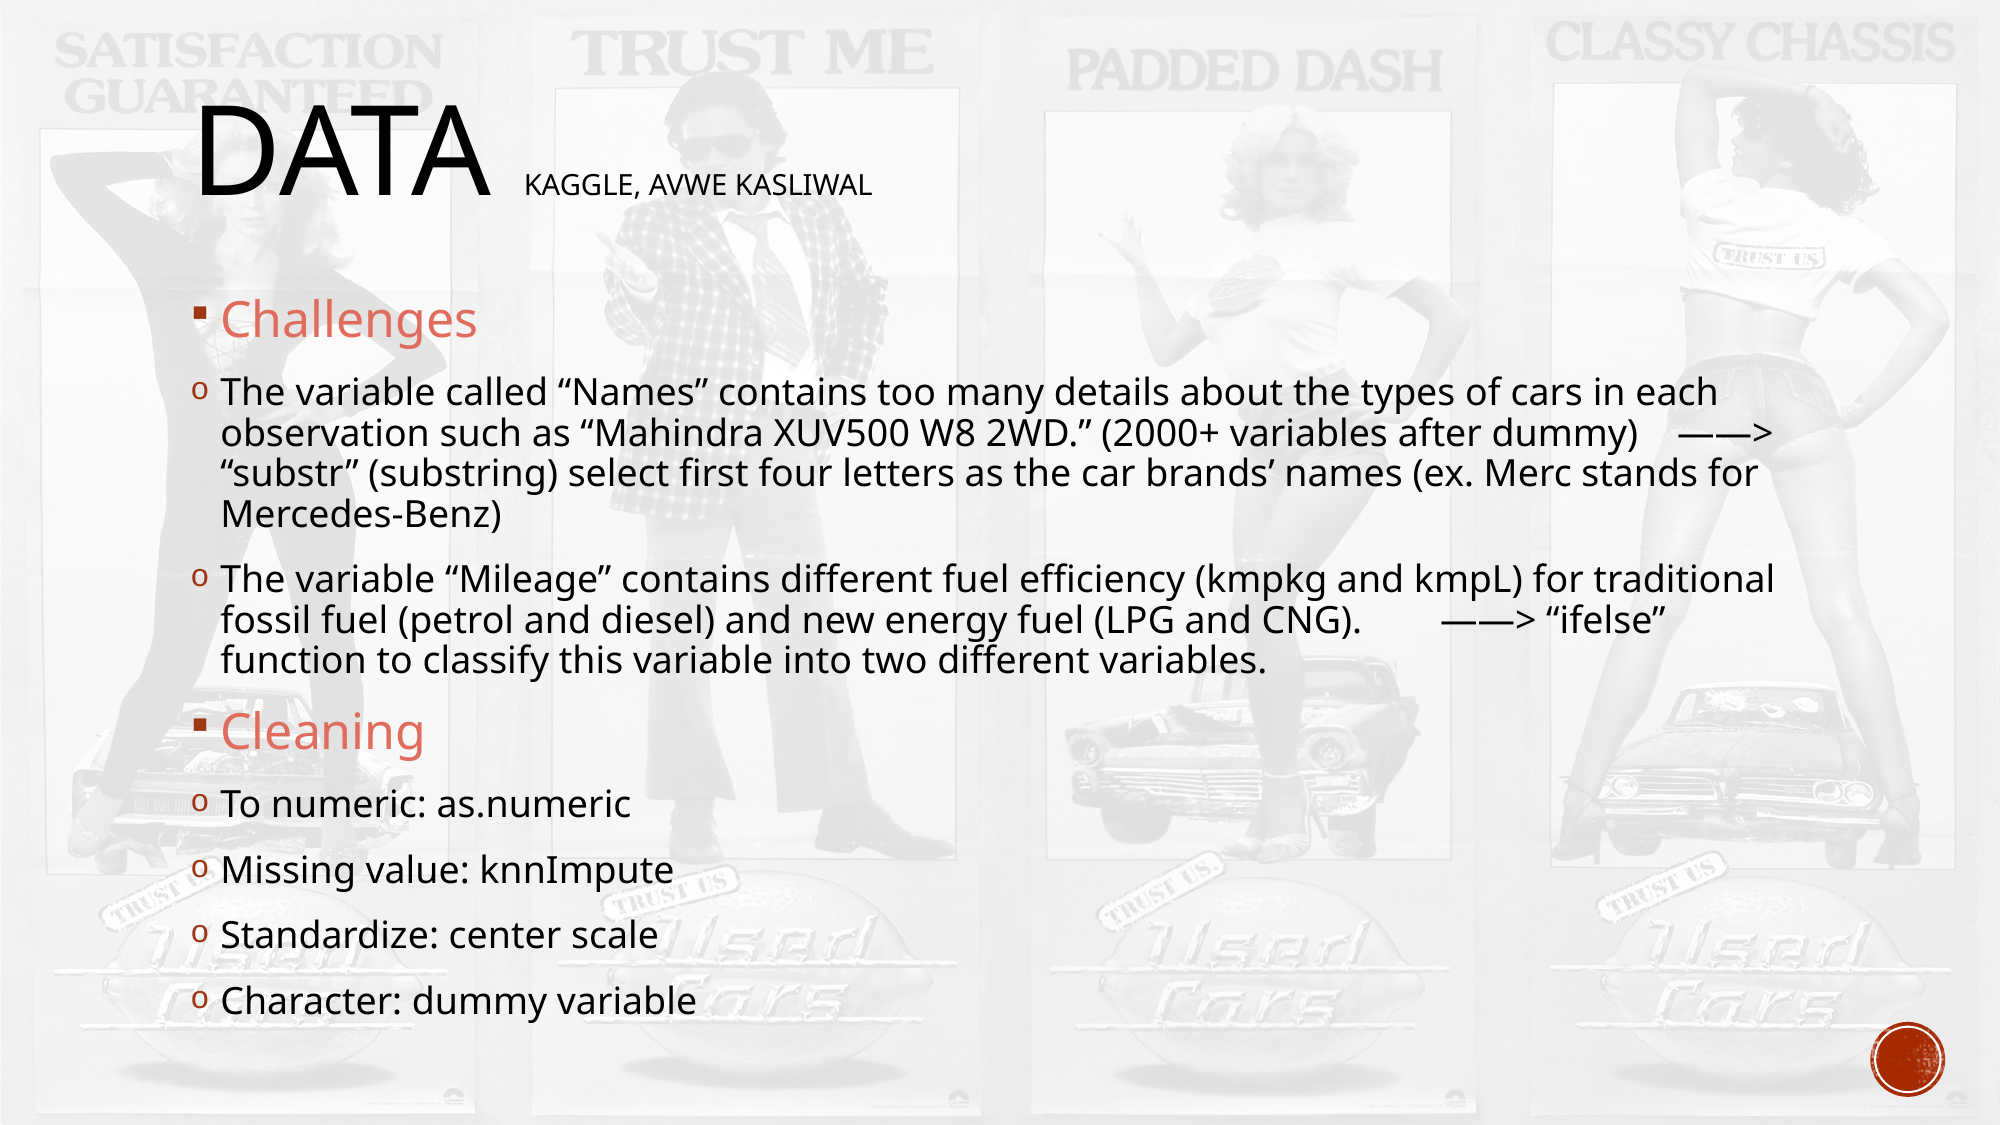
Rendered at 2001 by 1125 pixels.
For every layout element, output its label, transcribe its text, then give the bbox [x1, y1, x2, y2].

list Challenges The variable called “Names” contains too many details about the types of cars in each observation such as “Mahindra XUV500 W8 2WD.” (2000+ variables after dummy) ——> “substr” (substring) select first four letters as the car brands’ names (ex. Merc stands for Mercedes-Benz) The variable “Mileage” contains different fuel efficiency (kmpkg and kmpL) for traditional fossil fuel (petrol and diesel) and new energy fuel (LPG and CNG). ——> “ifelse” function to classify this variable into two different variables. Cleaning To numeric: as.numeric Missing value: knnImpute Standardize: center scale Character: dummy variable [175, 287, 1826, 1034]
title DATA Kaggle, Avwe Kasliwal [175, 23, 1826, 287]
